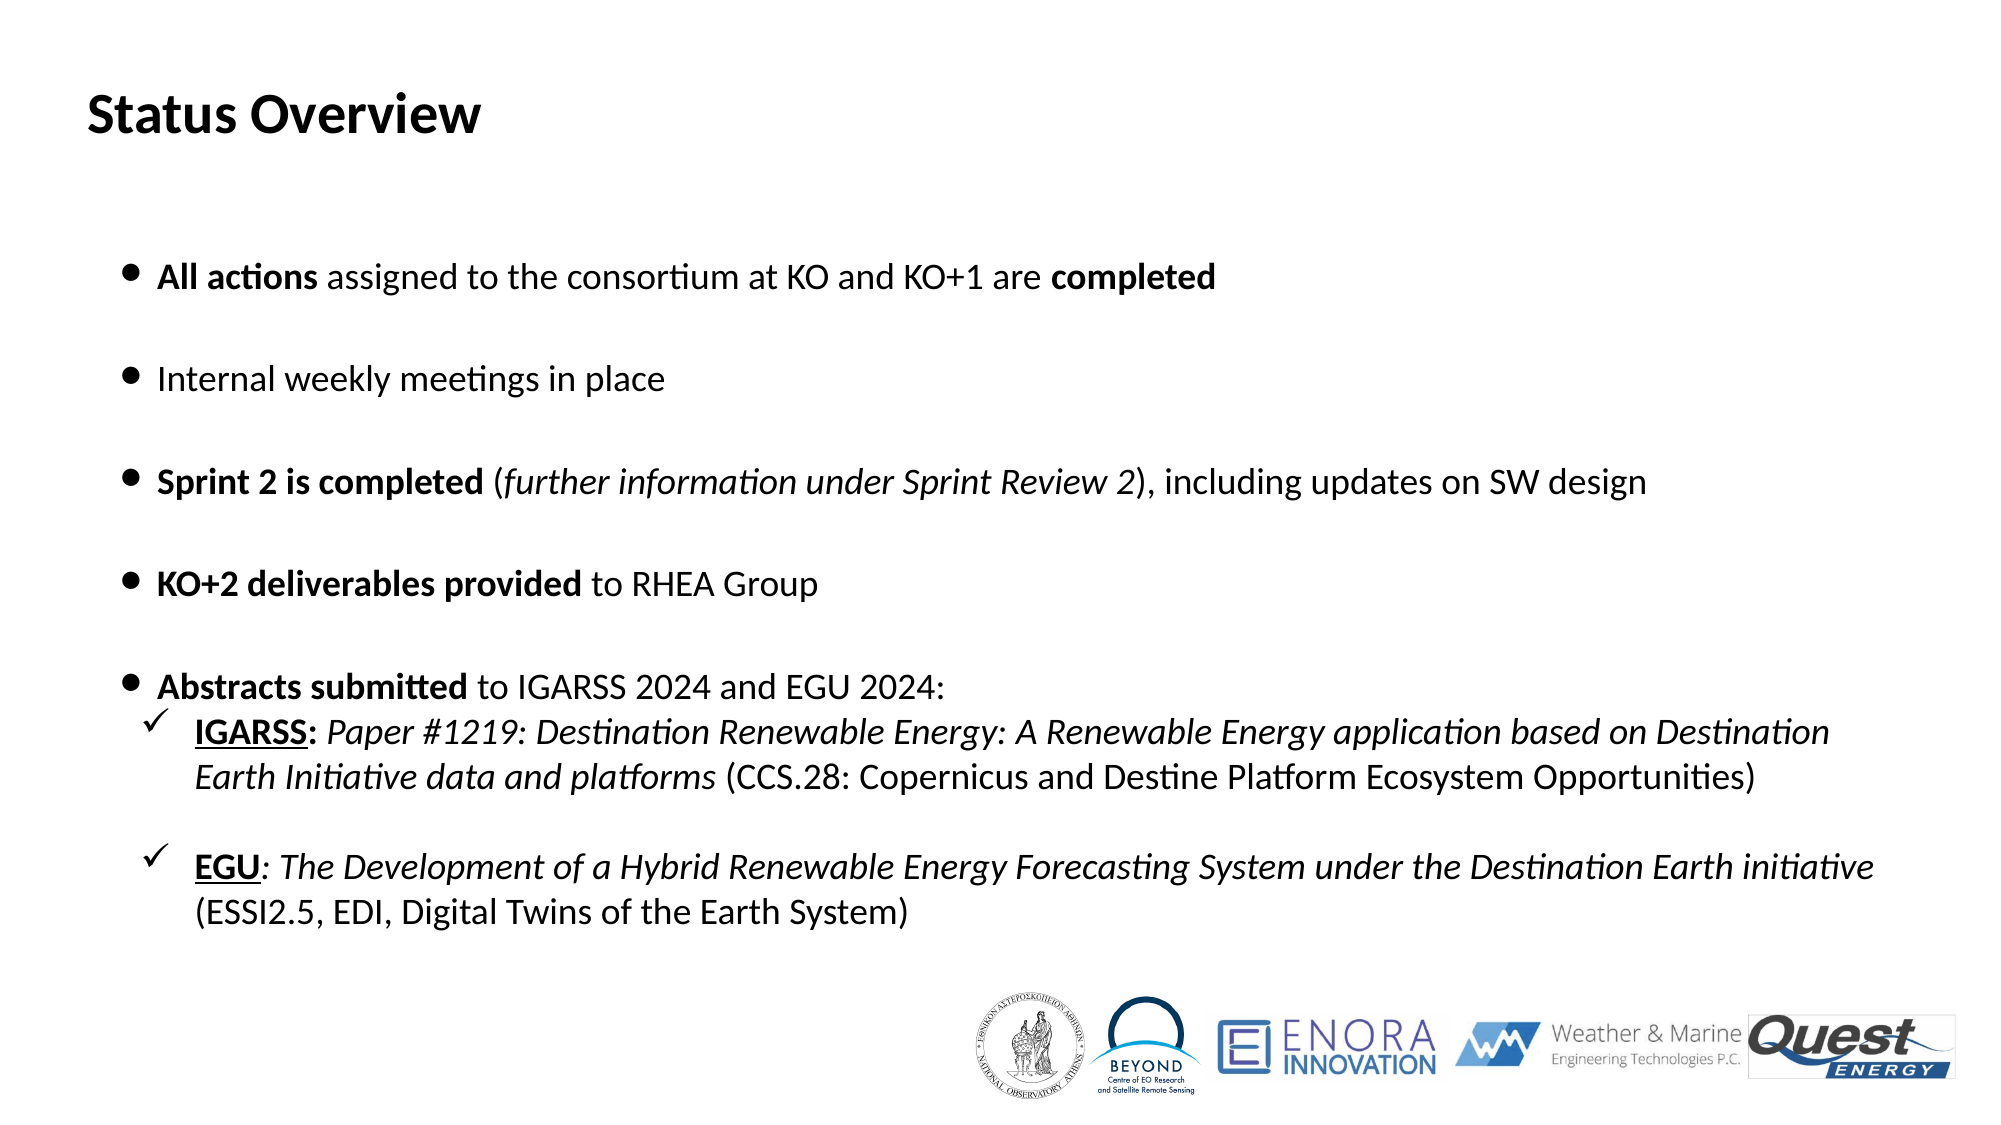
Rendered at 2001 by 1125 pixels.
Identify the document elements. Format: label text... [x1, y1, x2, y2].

picture [974, 990, 1085, 1101]
text_box Status Overview [72, 67, 1879, 153]
text_box All actions assigned to the consortium at KO and KO+1 are completed Internal weekly meetings in place Sprint 2 is completed (further information under Sprint Review 2), including updates on SW design KO+2 deliverables provided to RHEA Group Abstracts submitted to IGARSS 2024 and EGU 2024: IGARSS: Paper #1219: Destination Renewable Energy: A Renewable Energy application based on Destination Earth Initiative data and platforms (CCS.28: Copernicus and Destine Platform Ecosystem Opportunities) EGU: The Development of a Hybrid Renewable Energy Forecasting System under the Destination Earth initiative (ESSI2.5, EDI, Digital Twins of the Earth System) [104, 236, 1893, 998]
picture [1088, 994, 1959, 1096]
